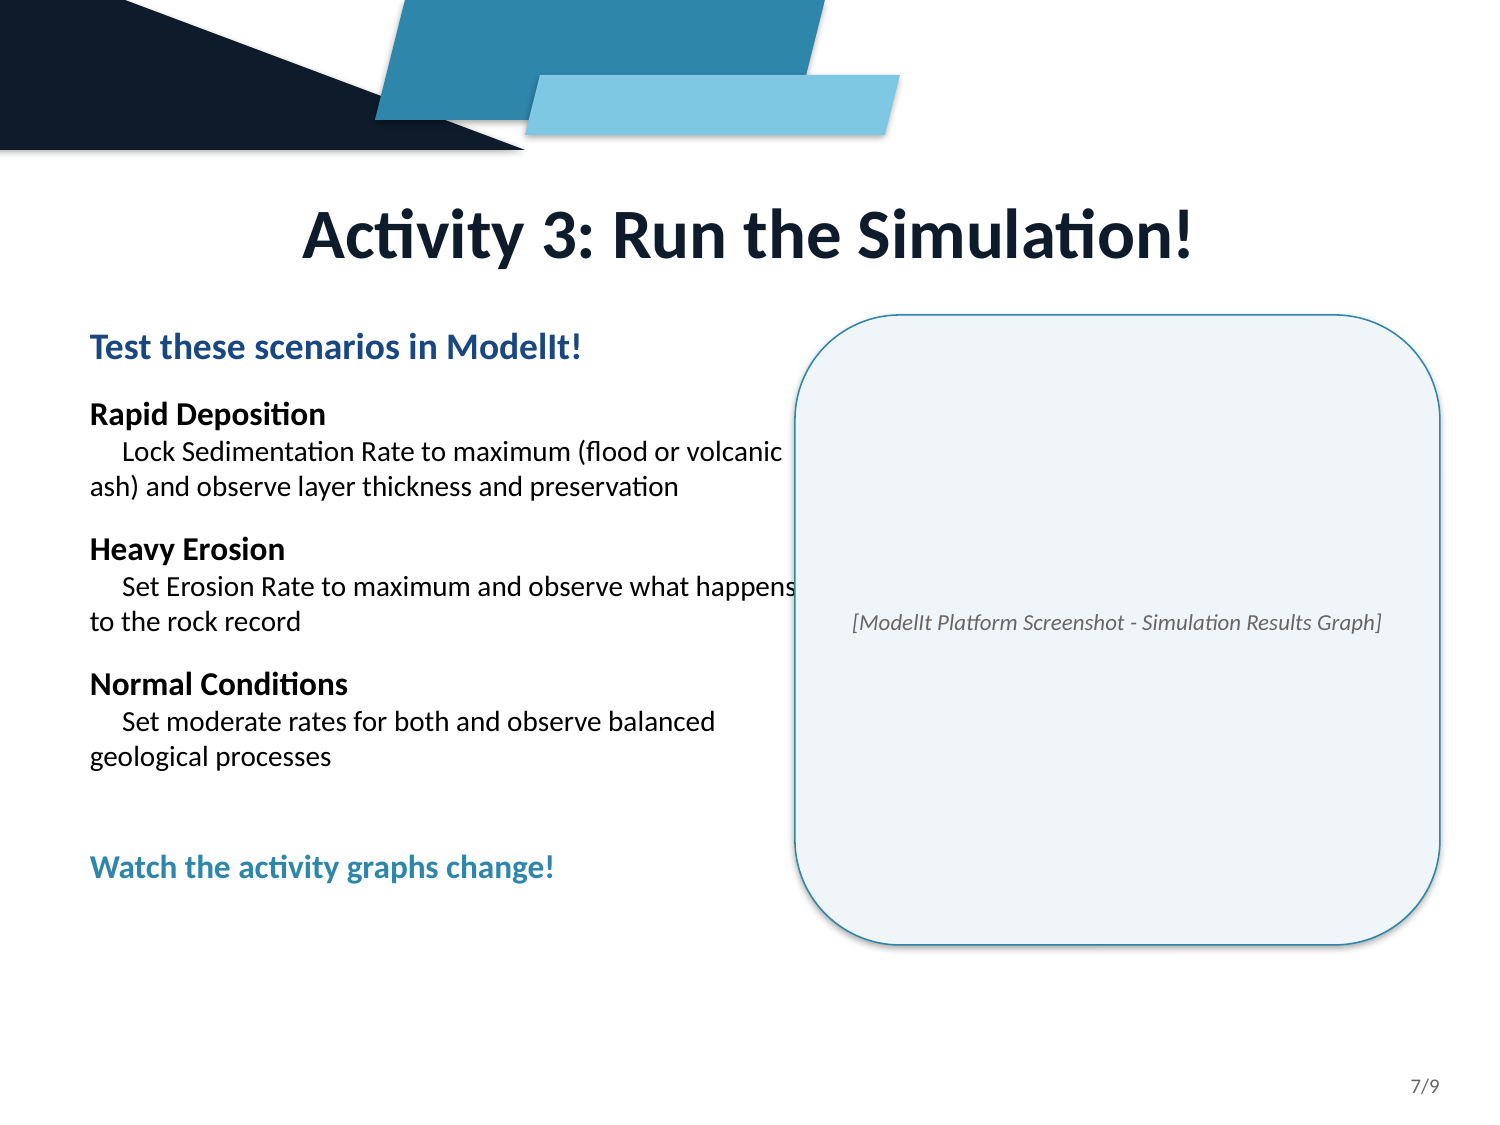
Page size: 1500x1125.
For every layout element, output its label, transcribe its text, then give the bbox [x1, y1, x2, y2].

text_box [374, 0, 826, 121]
text_box 7/9 [1395, 1065, 1455, 1105]
text_box Activity 3: Run the Simulation! [287, 179, 1213, 280]
text_box [0, 0, 526, 151]
text_box Test these scenarios in ModelIt! Rapid Deposition Lock Sedimentation Rate to maximum (flood or volcanic ash) and observe layer thickness and preservation Heavy Erosion Set Erosion Rate to maximum and observe what happens to the rock record Normal Conditions Set moderate rates for both and observe balanced geological processes Watch the activity graphs change! [74, 314, 825, 893]
text_box [794, 314, 1441, 946]
text_box [524, 74, 901, 136]
text_box [ModelIt Platform Screenshot - Simulation Results Graph] [837, 600, 1398, 643]
